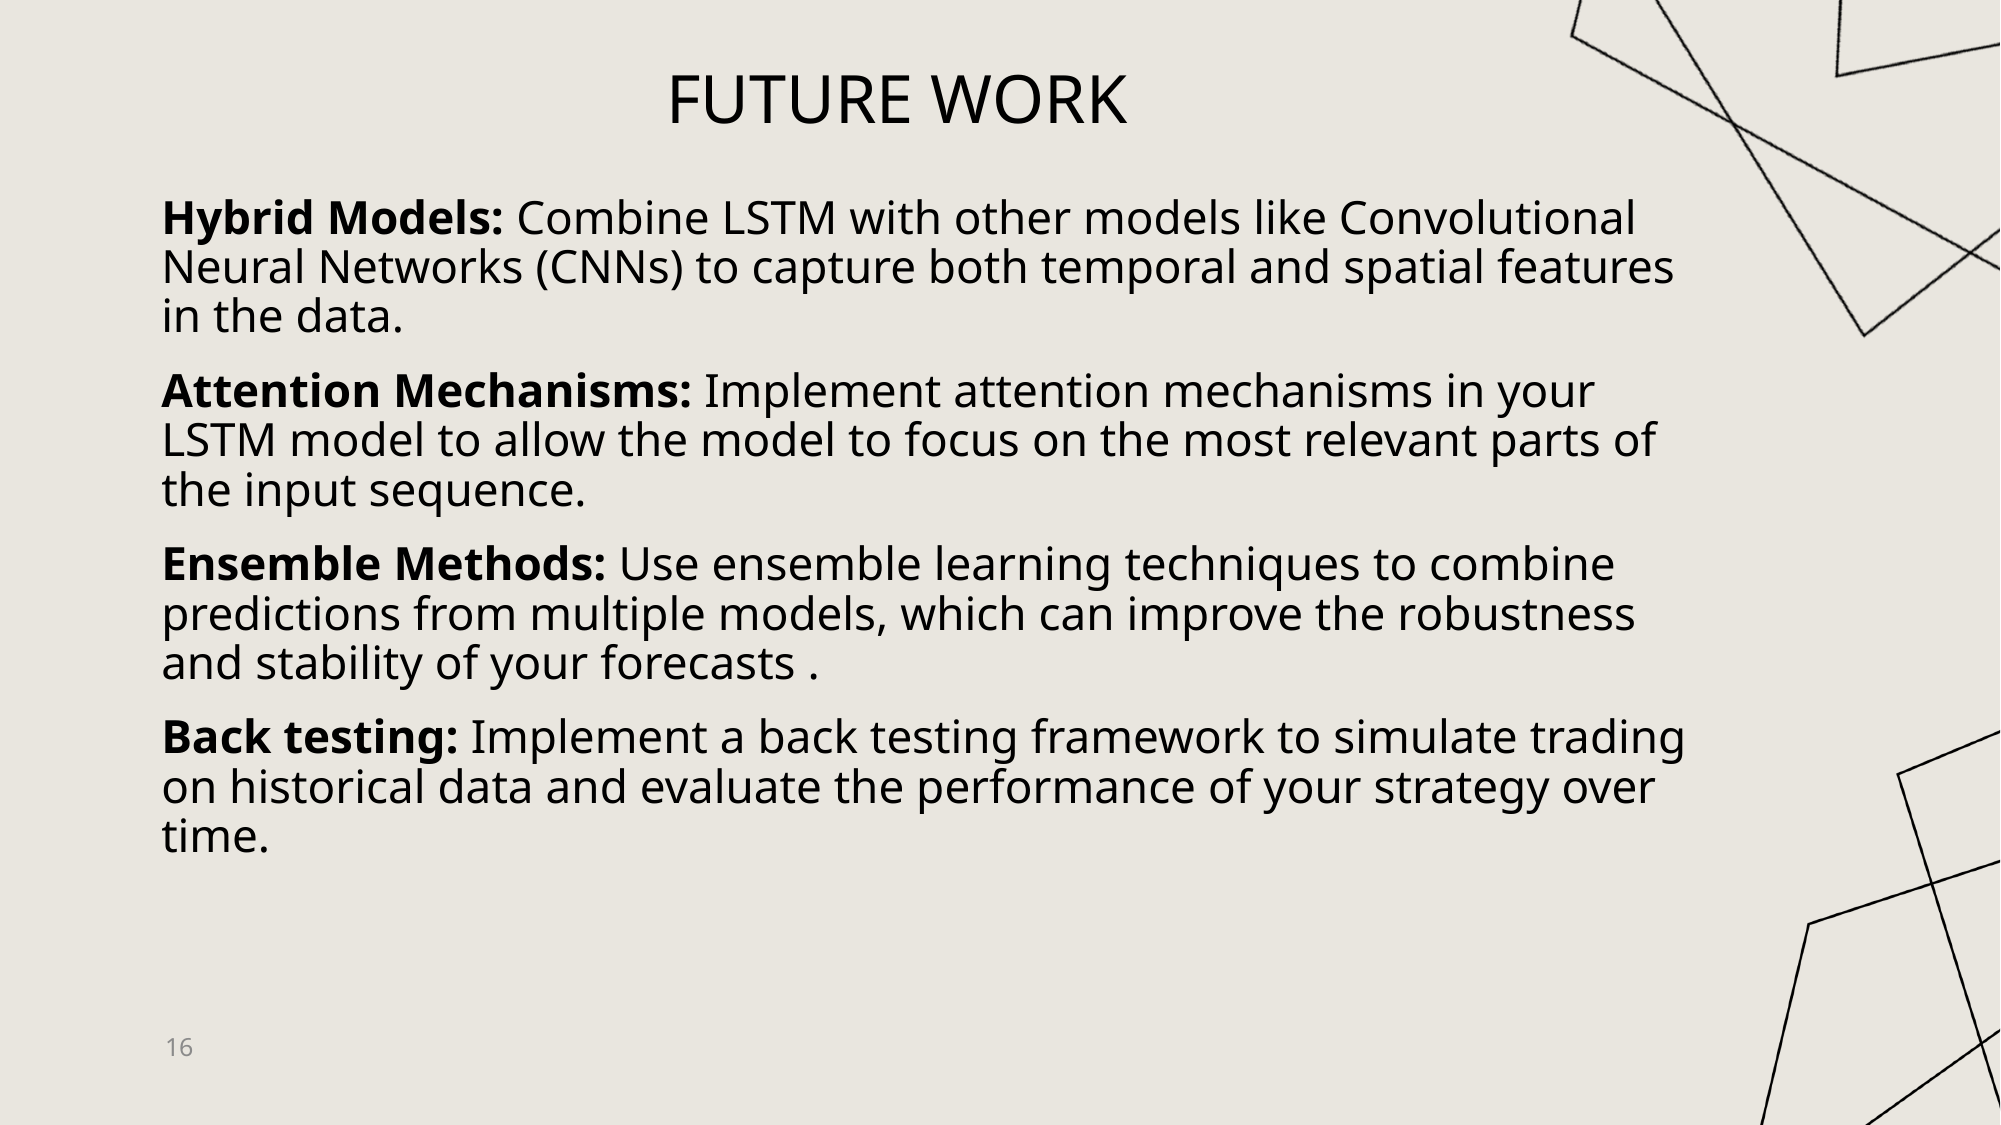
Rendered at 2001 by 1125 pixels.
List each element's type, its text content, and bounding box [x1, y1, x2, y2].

title Future work [115, 37, 1679, 167]
picture [1723, 654, 2001, 1125]
slide_number 16 [150, 1024, 254, 1074]
picture [1553, 0, 2000, 345]
list Hybrid Models: Combine LSTM with other models like Convolutional Neural Networks (CNNs) to capture both temporal and spatial features in the data. Attention Mechanisms: Implement attention mechanisms in your LSTM model to allow the model to focus on the most relevant parts of the input sequence. Ensemble Methods: Use ensemble learning techniques to combine predictions from multiple models, which can improve the robustness and stability of your forecasts . Back testing: Implement a back testing framework to simulate trading on historical data and evaluate the performance of your strategy over time. [146, 187, 1710, 974]
